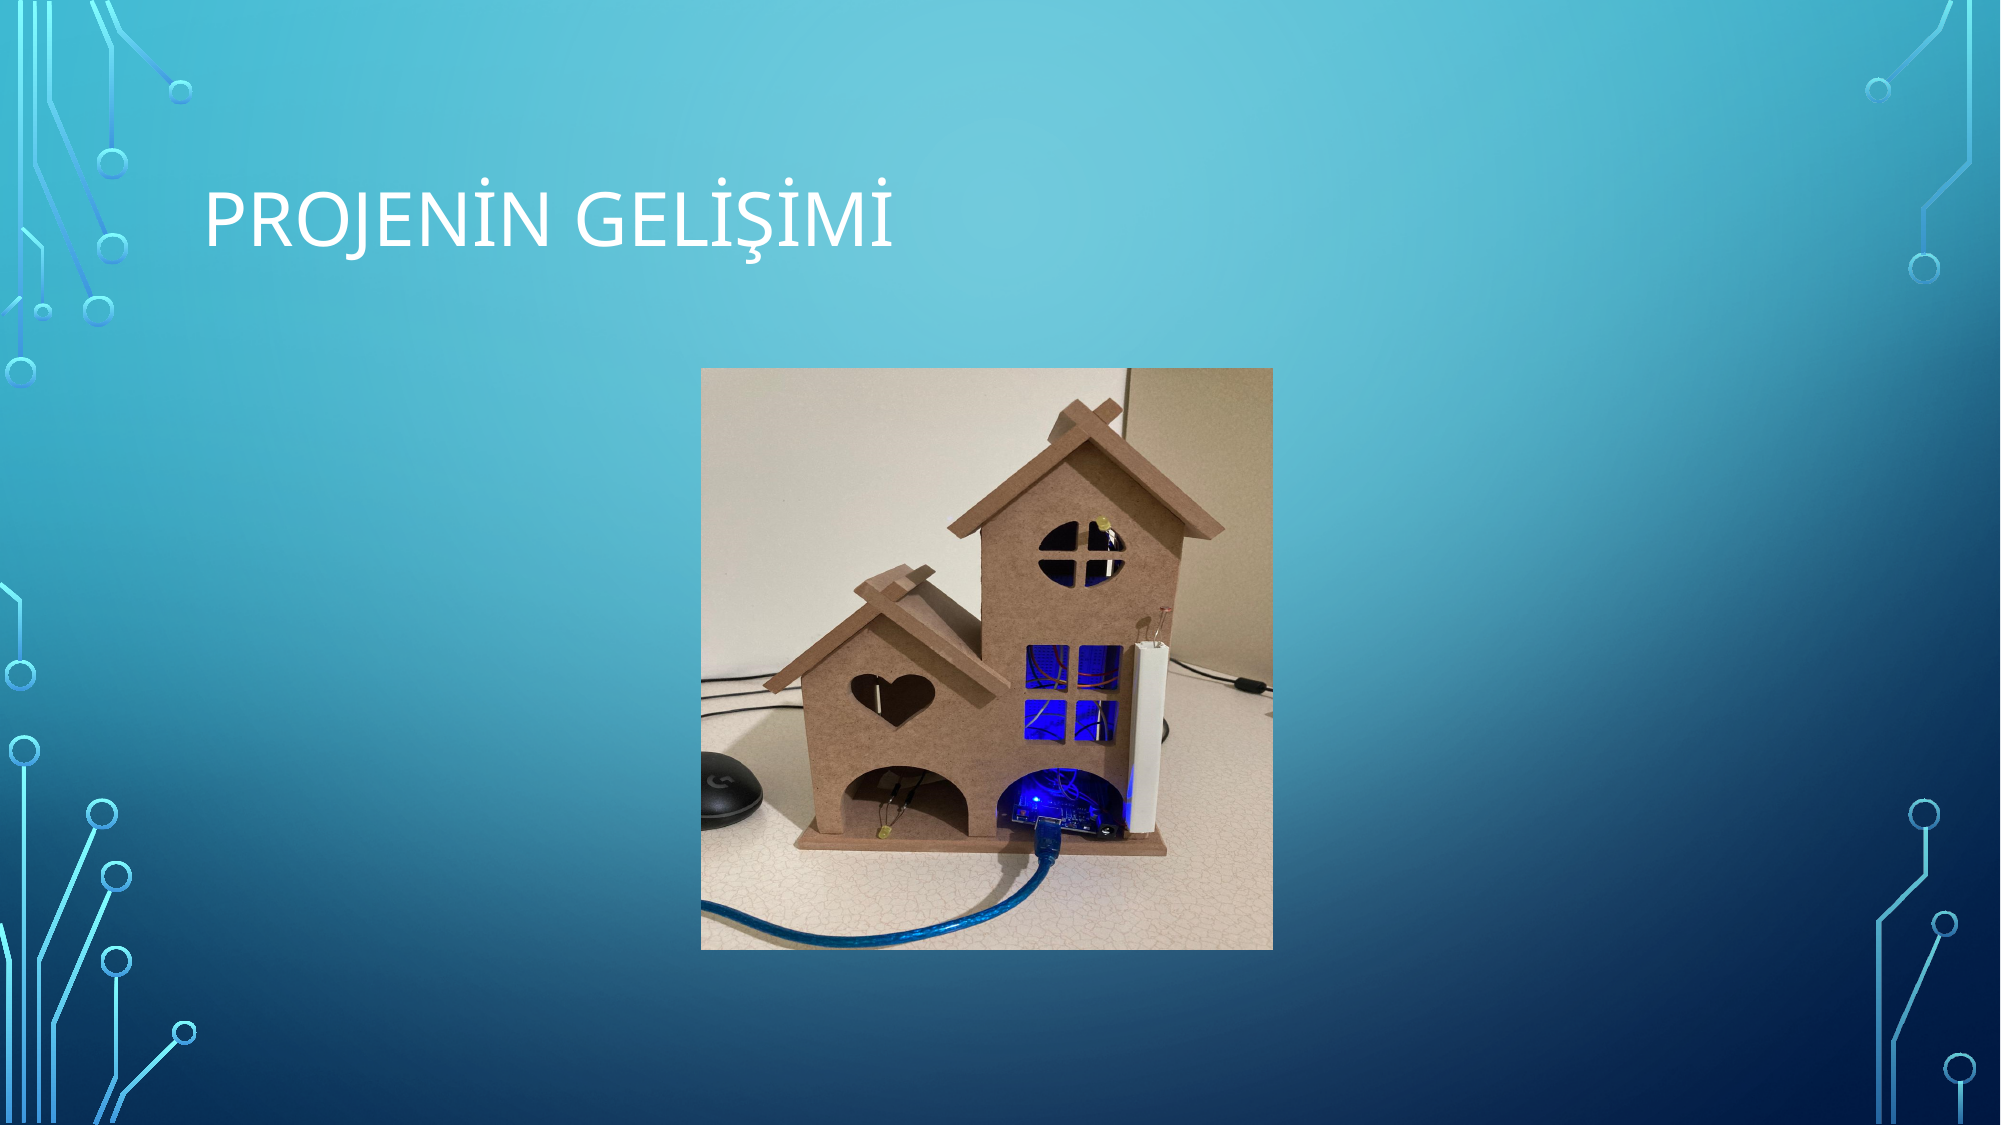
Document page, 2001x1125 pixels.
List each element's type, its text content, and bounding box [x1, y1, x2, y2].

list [701, 368, 1273, 951]
title PROJENİN GELİŞİMİ [187, 101, 1813, 344]
